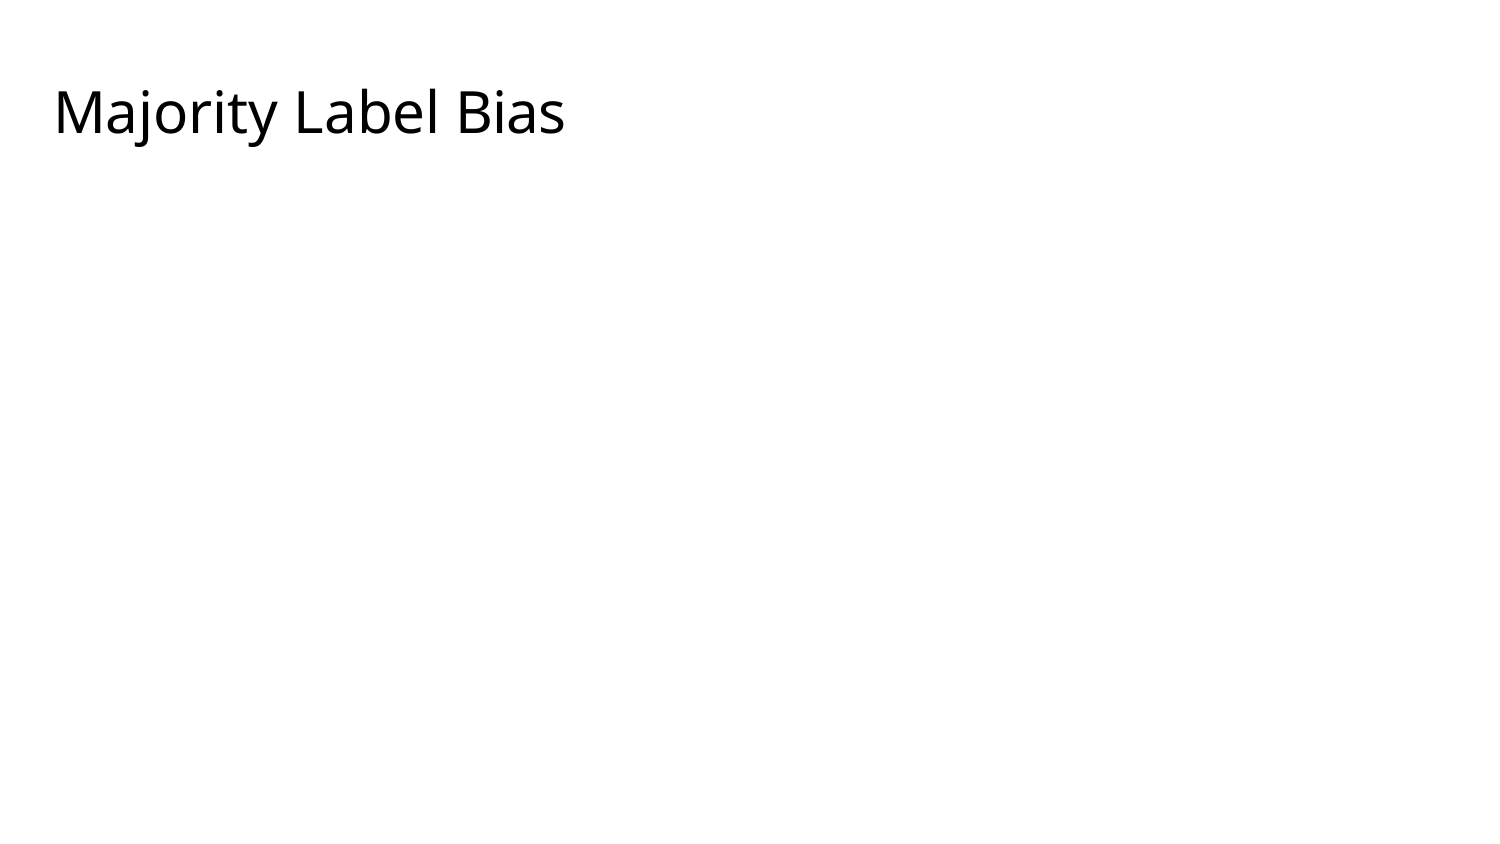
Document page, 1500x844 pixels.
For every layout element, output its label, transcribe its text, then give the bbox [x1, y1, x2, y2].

title Majority Label Bias [51, 72, 1449, 217]
